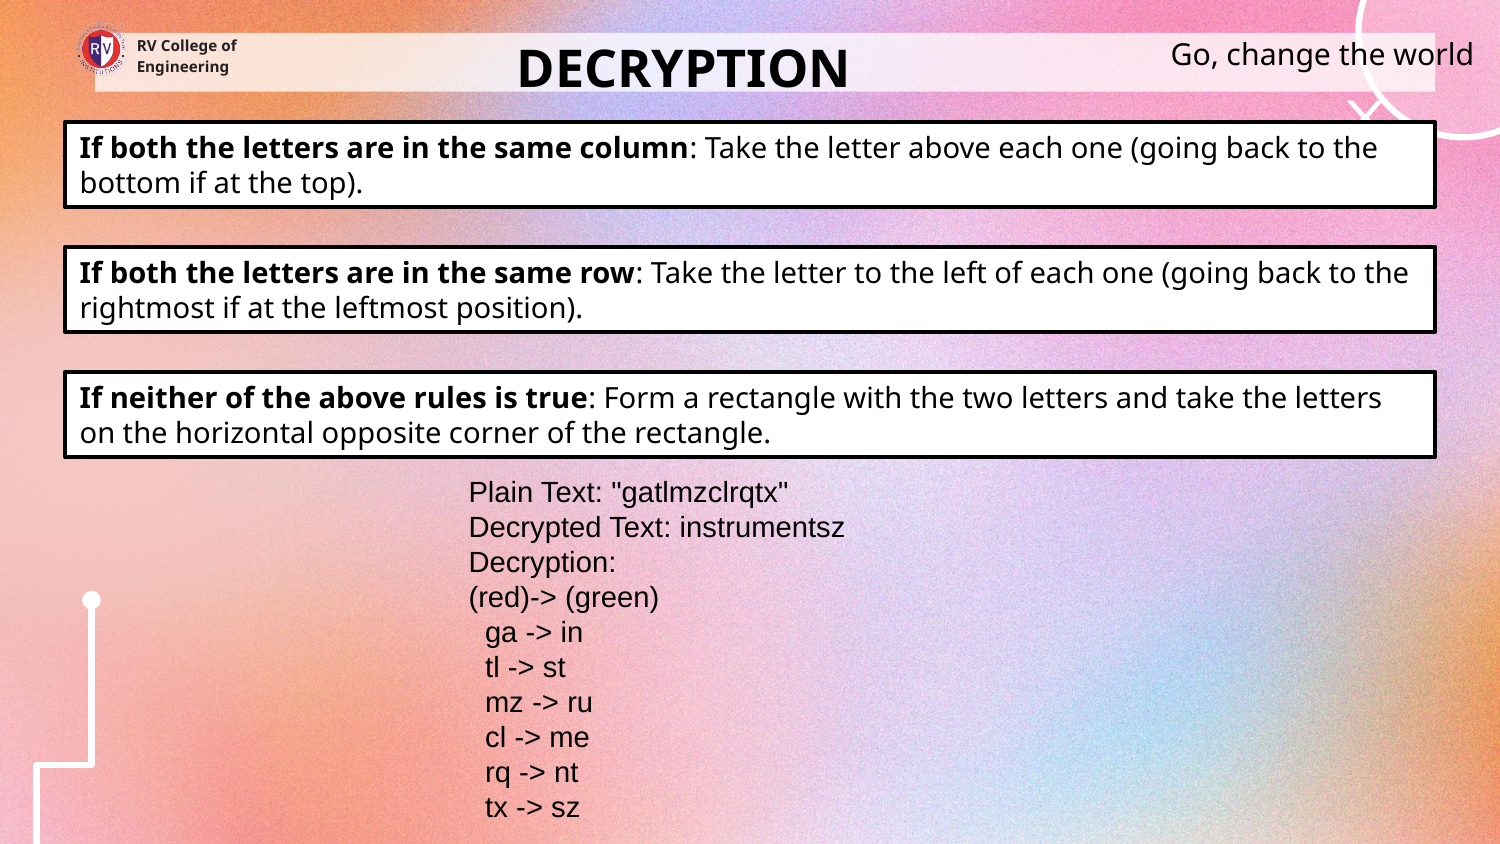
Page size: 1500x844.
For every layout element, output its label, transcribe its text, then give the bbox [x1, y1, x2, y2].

text_box RV College of Engineering [136, 32, 239, 76]
text_box If neither of the above rules is true: Form a rectangle with the two letters and take the letters on the horizontal opposite corner of the rectangle. [63, 370, 1437, 459]
text_box If both the letters are in the same row: Take the letter to the left of each one (going back to the rightmost if at the leftmost position). [63, 245, 1437, 334]
text_box Go, change the world [1157, 16, 1486, 94]
picture [0, 0, 1500, 844]
title DECRYPTION [53, 19, 1314, 114]
text_box If both the letters are in the same column: Take the letter above each one (going back to the bottom if at the top). [63, 120, 1437, 209]
text_box [1364, 0, 1500, 134]
text_box Plain Text: "gatlmzclrqtx" Decrypted Text: instrumentsz Decryption: (red)-> (green) ga -> in tl -> st mz -> ru cl -> me rq -> nt tx -> sz [453, 465, 881, 831]
text_box [74, 22, 128, 76]
